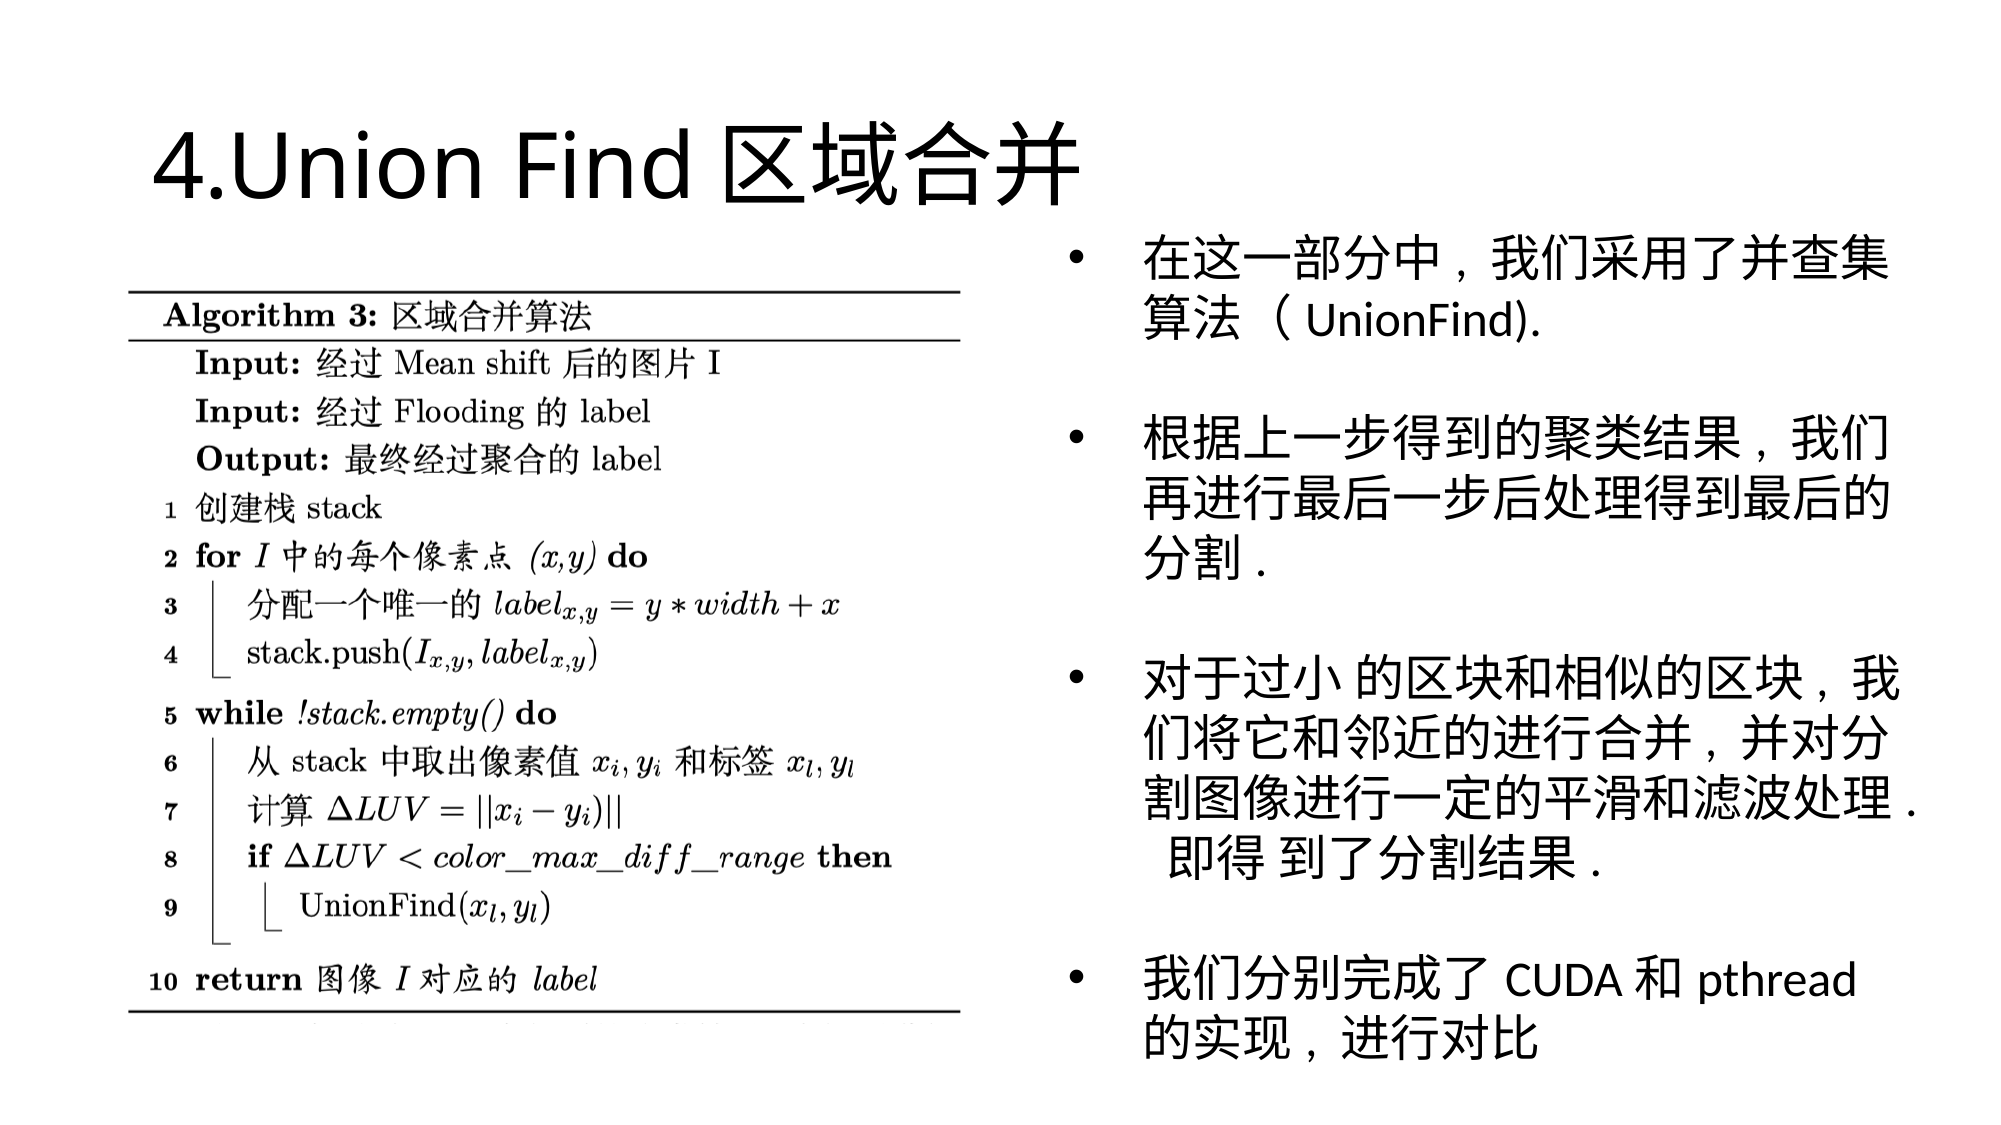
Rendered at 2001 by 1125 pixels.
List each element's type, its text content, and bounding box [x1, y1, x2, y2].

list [107, 277, 961, 1025]
text_box 在这一部分中, 我们采用了并查集算法（UnionFind). 根据上一步得到的聚类结果, 我们再进行最后一步后处理得到最后的分割. 对于过小 的区块和相似的区块, 我们将它和邻近的进行合并, 并对分割图像进行一定的平滑和滤波处理. 即得 到了分割结果. 我们分别完成了CUDA和pthread的实现, 进行对比 [1053, 218, 1926, 1074]
title 4.Union Find区域合并 [137, 59, 1863, 278]
